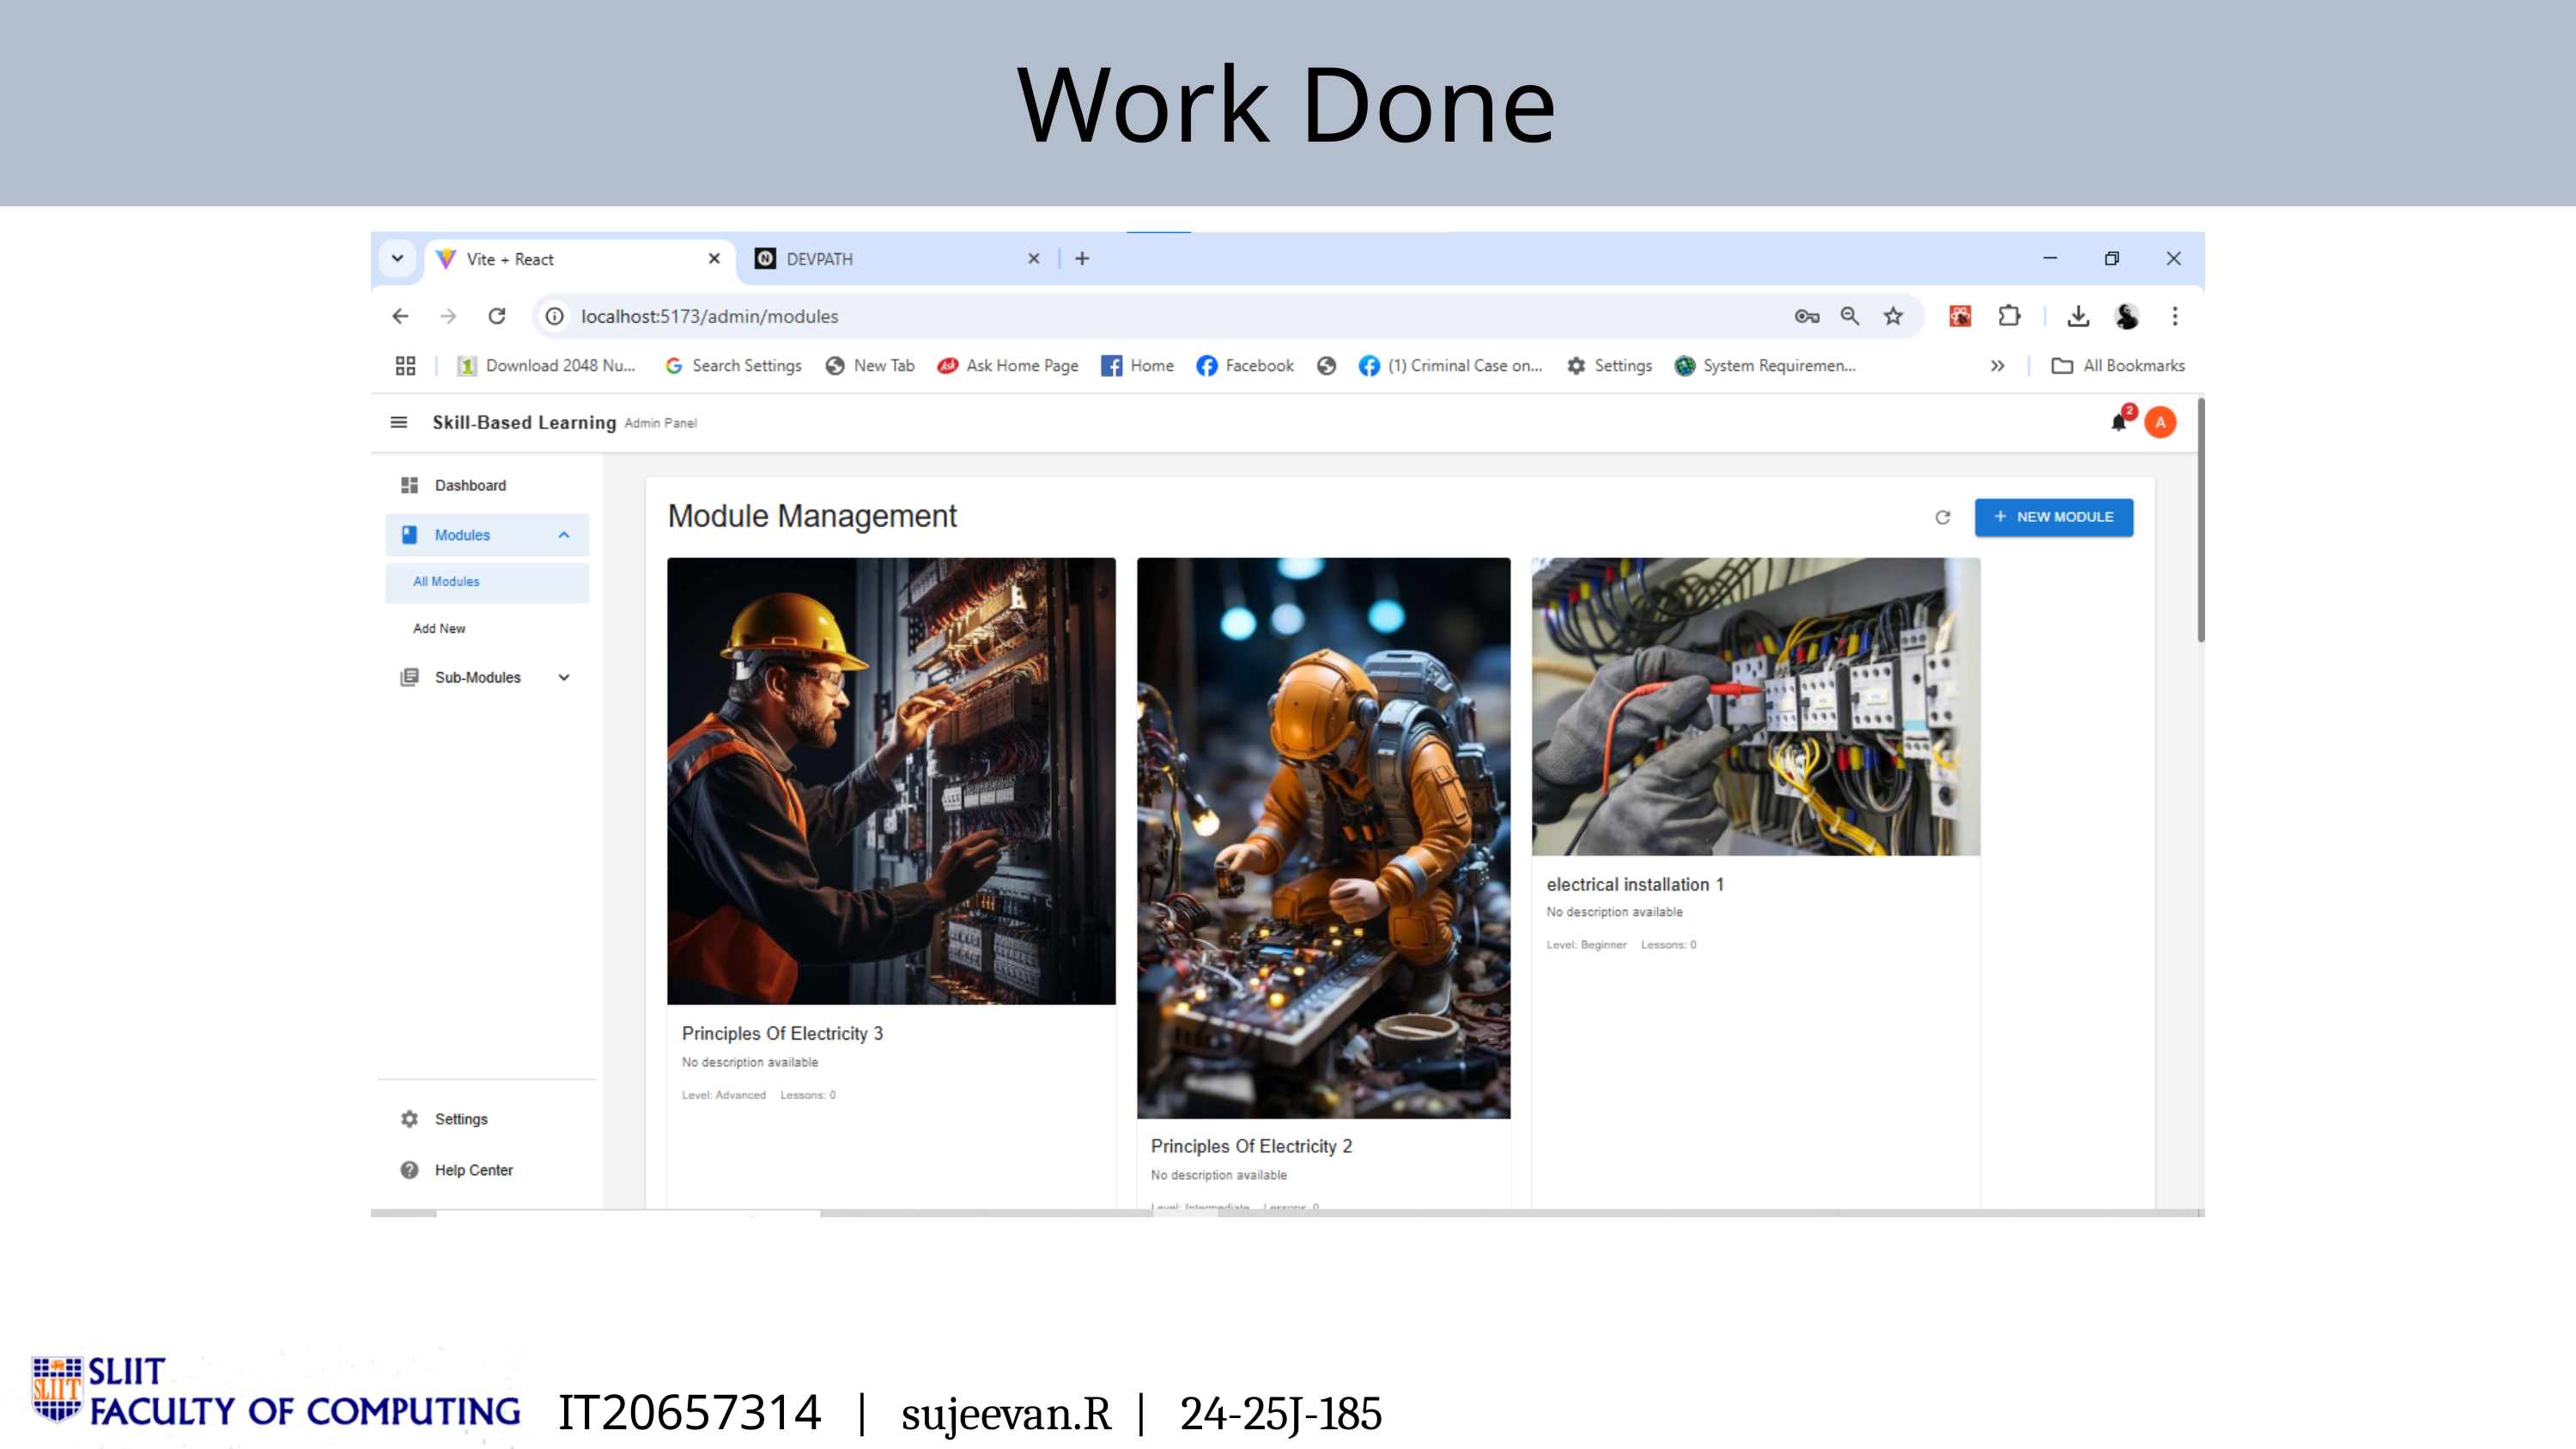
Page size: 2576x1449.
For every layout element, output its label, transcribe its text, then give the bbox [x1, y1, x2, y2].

text_box Work Done [652, 39, 1924, 163]
picture [371, 231, 2205, 1217]
text_box [0, 0, 2576, 207]
text_box [0, 1344, 532, 1449]
text_box IT20657314 | sujeevan.R | 24-25J-185 [557, 1380, 1973, 1440]
